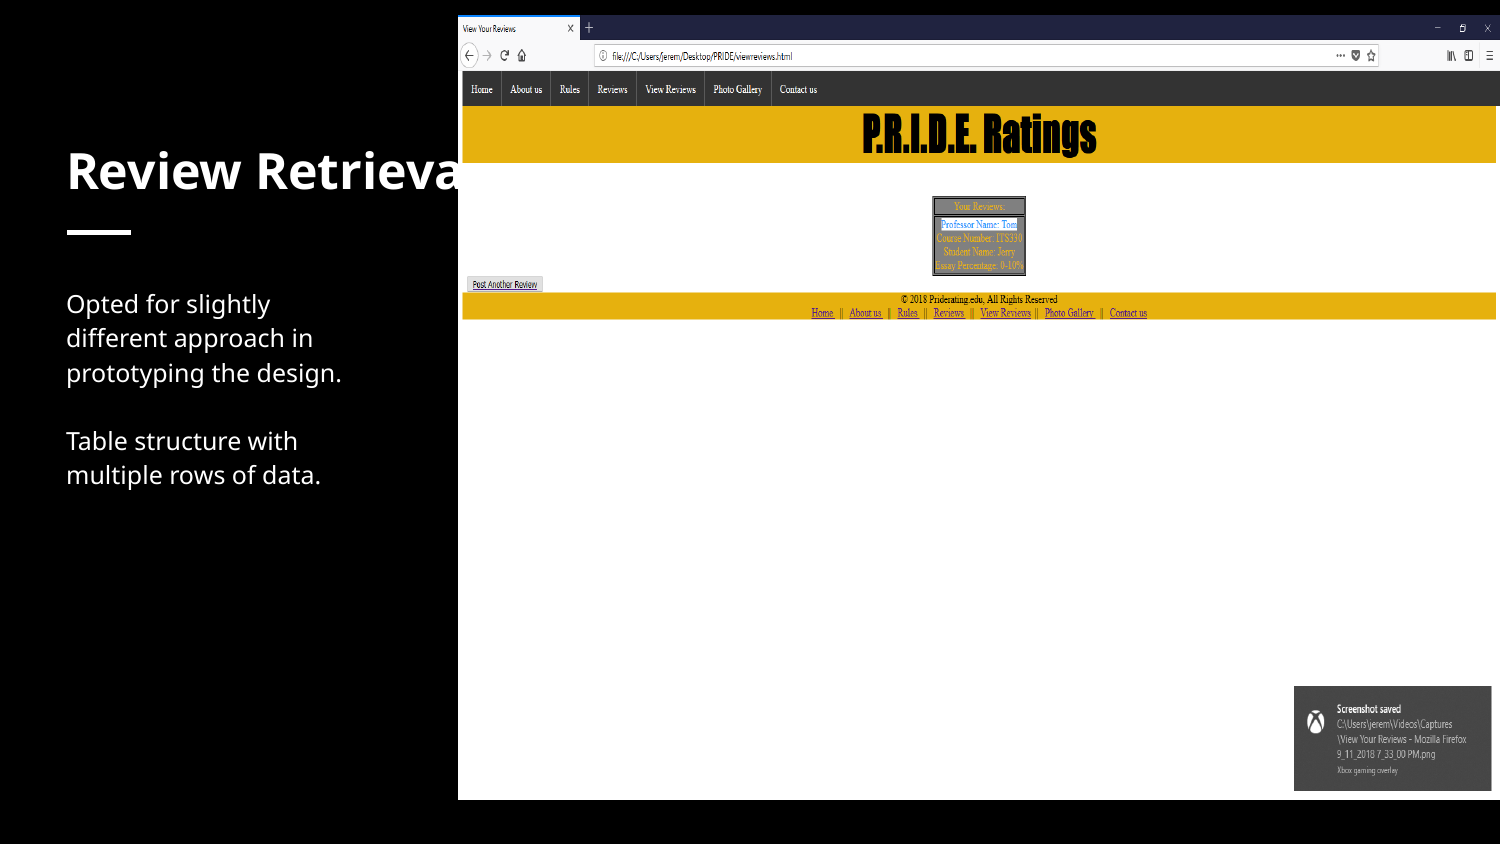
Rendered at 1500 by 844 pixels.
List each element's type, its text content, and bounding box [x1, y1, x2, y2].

list Opted for slightly different approach in prototyping the design. Table structure with multiple rows of data. [51, 269, 386, 750]
picture [458, 15, 1500, 800]
title Review Retrieval [51, 91, 453, 216]
